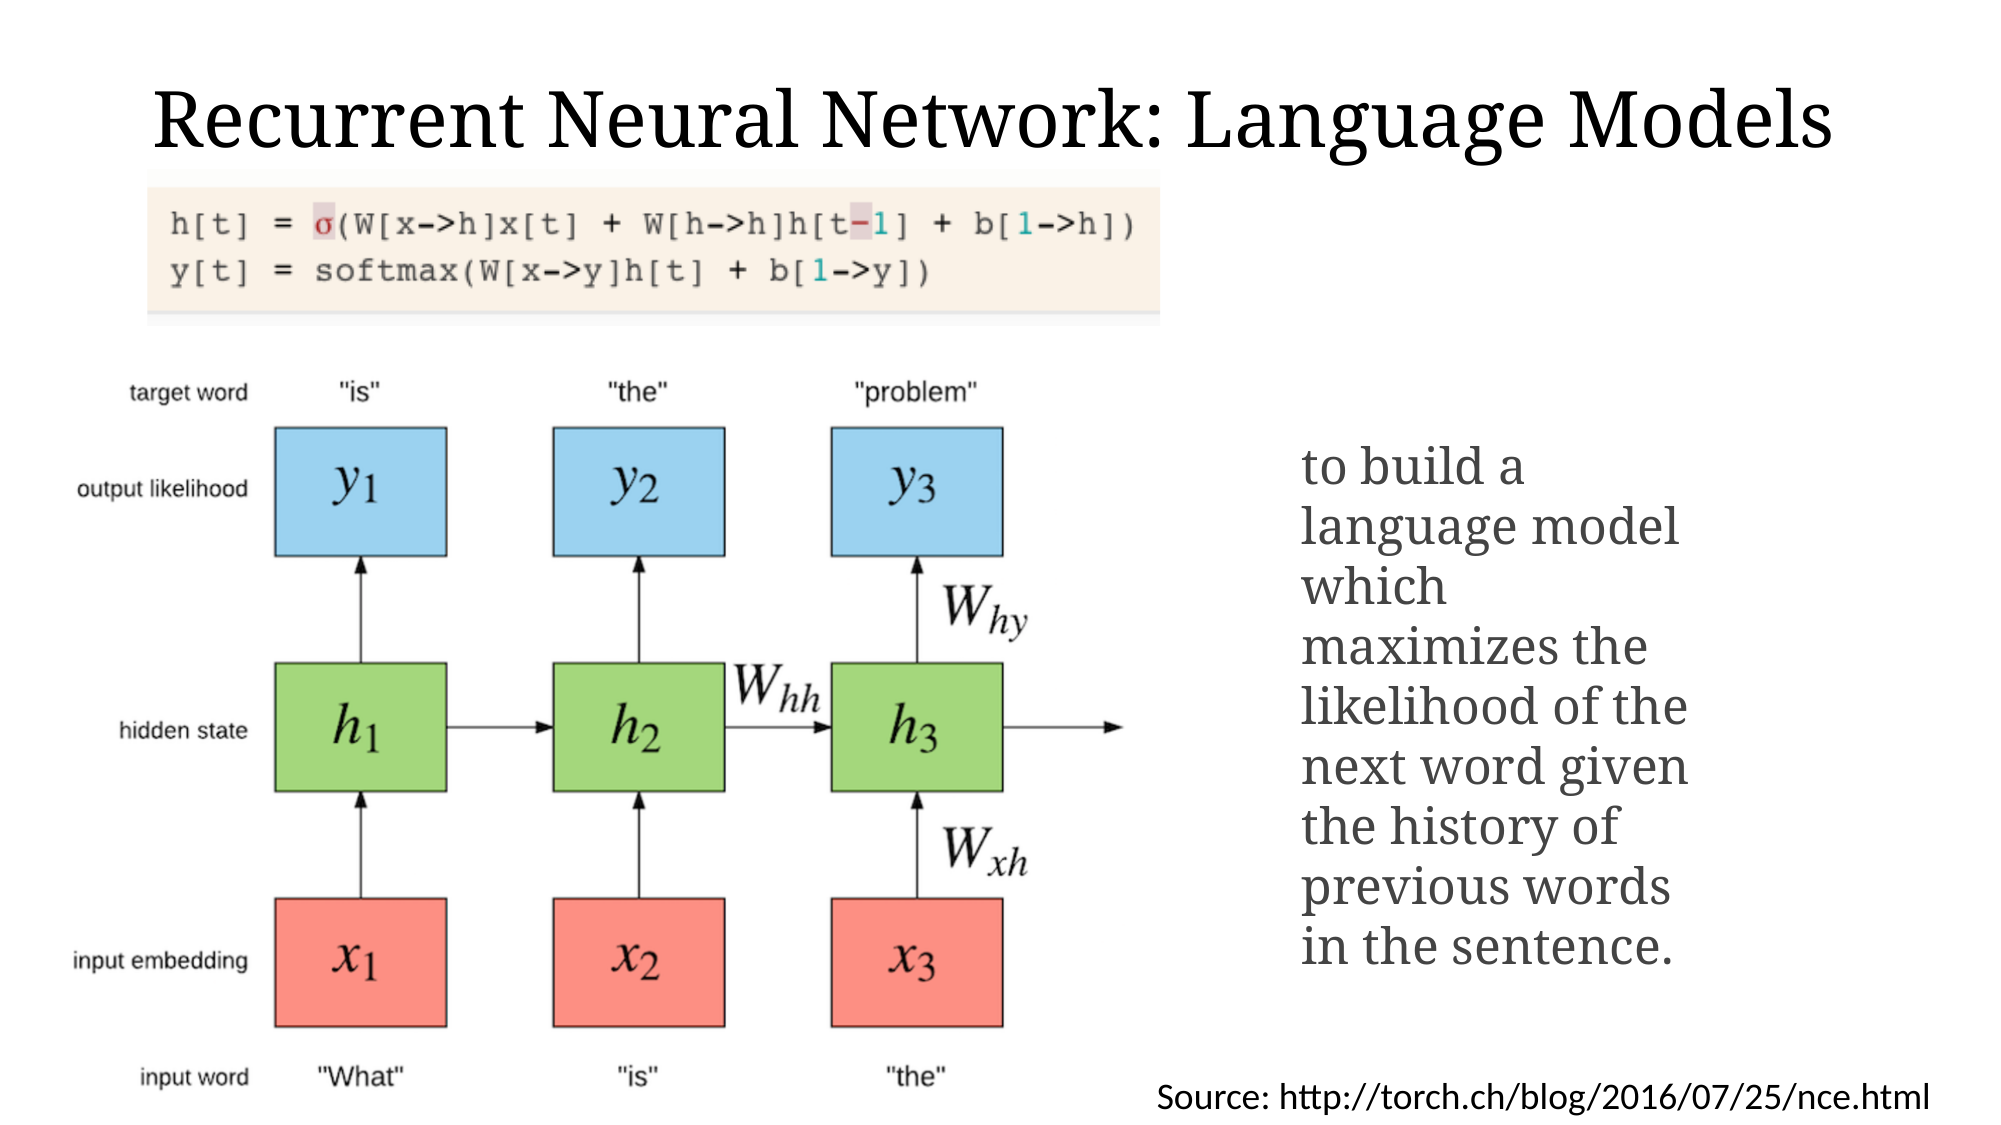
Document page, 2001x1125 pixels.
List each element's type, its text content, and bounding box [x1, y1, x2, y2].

title Recurrent Neural Network: Language Models [137, 59, 1863, 278]
text_box to build a language model which maximizes the likelihood of the next word given the history of previous words in the sentence. [1286, 426, 1730, 982]
picture [147, 169, 1161, 326]
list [57, 355, 1137, 1125]
text_box Source: http://torch.ch/blog/2016/07/25/nce.html [1142, 1064, 1947, 1125]
